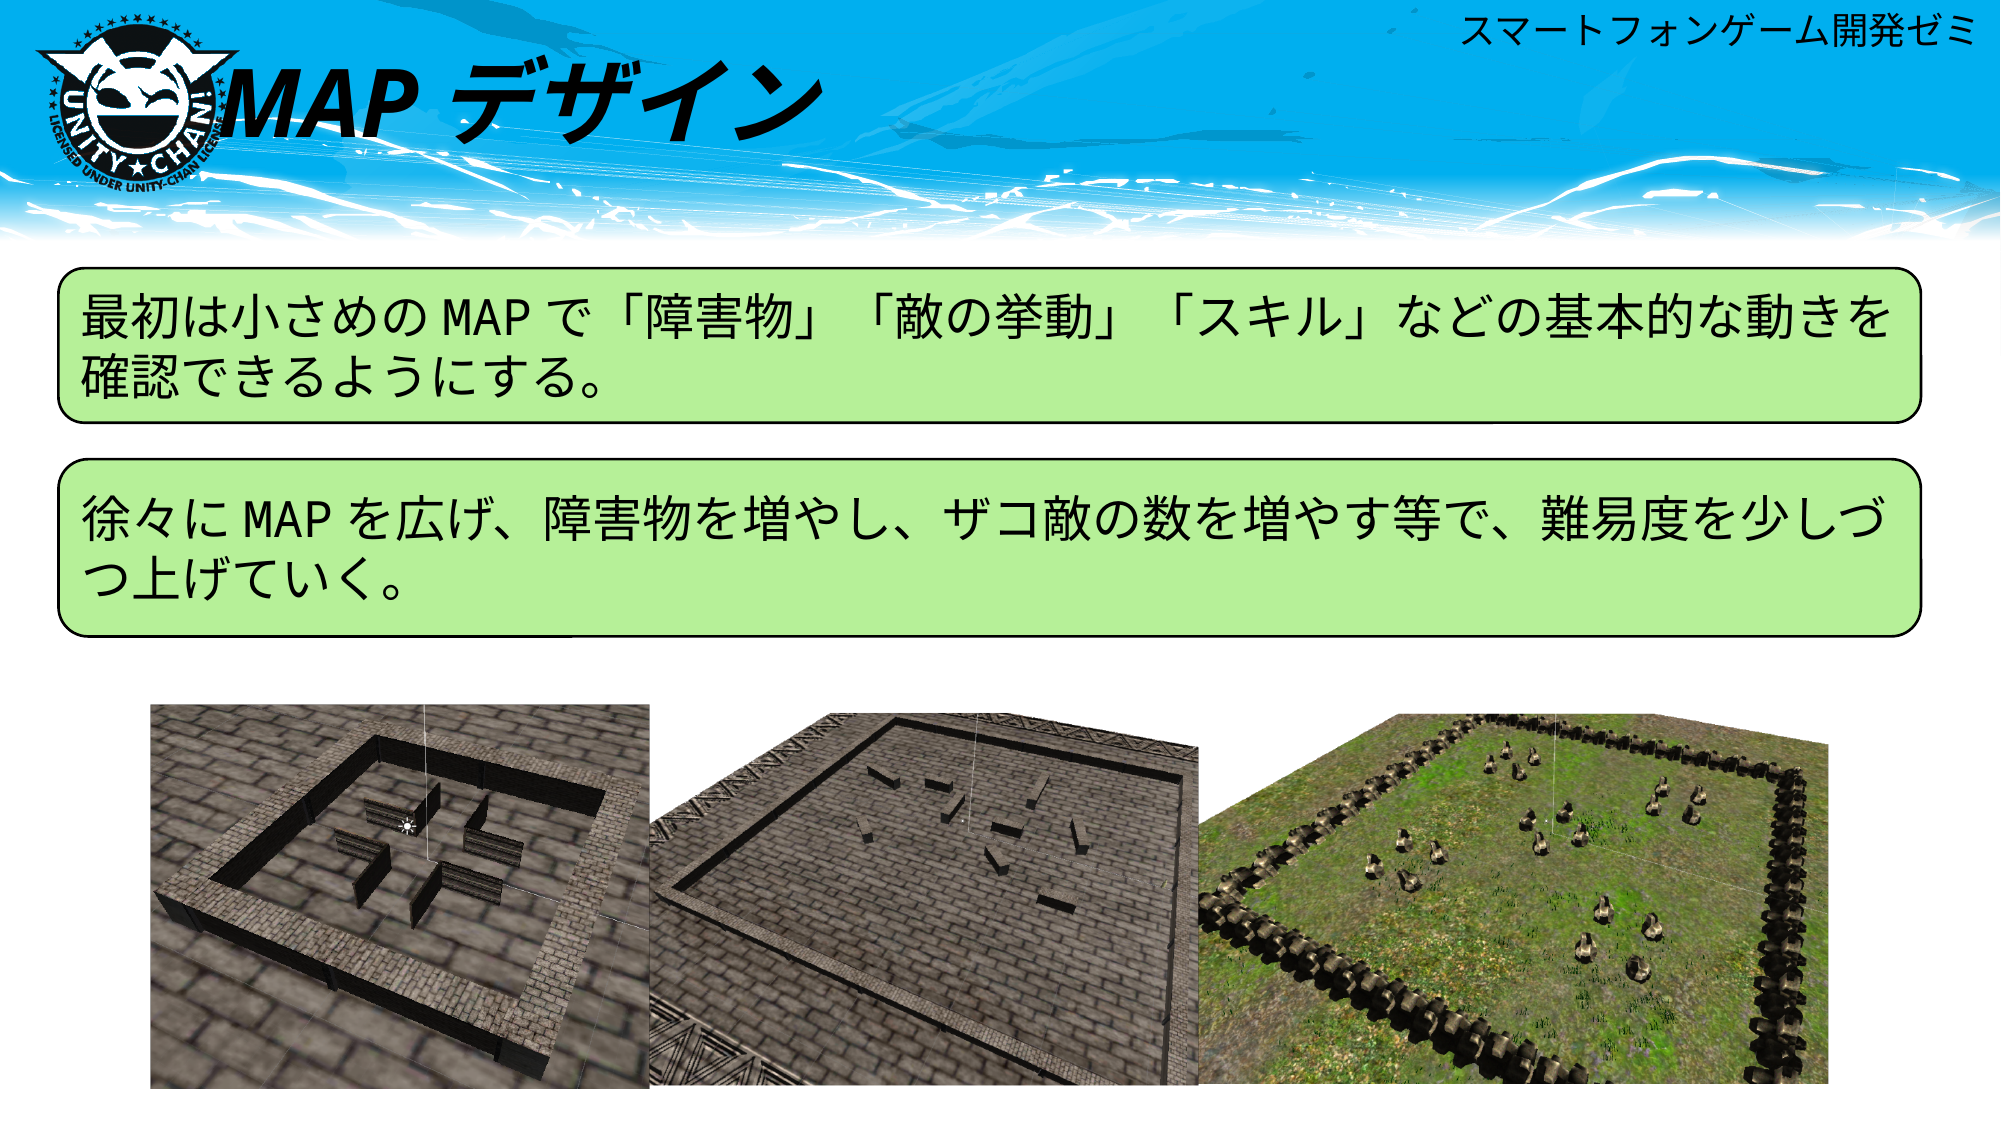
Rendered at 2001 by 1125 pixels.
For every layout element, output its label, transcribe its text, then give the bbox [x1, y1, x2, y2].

picture [35, 25, 240, 192]
text_box 徐々にMAPを広げ、障害物を増やし、ザコ敵の数を増やす等で、難易度を少しづつ上げていく。 [57, 457, 1923, 636]
title MAPデザイン [246, 35, 1894, 164]
text_box 最初は小さめのMAPで「障害物」「敵の挙動」「スキル」などの基本的な動きを確認できるようにする。 [57, 266, 1923, 425]
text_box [0, 636, 1921, 1125]
text_box スマートフォンゲーム開発ゼミ [1443, 0, 1997, 60]
